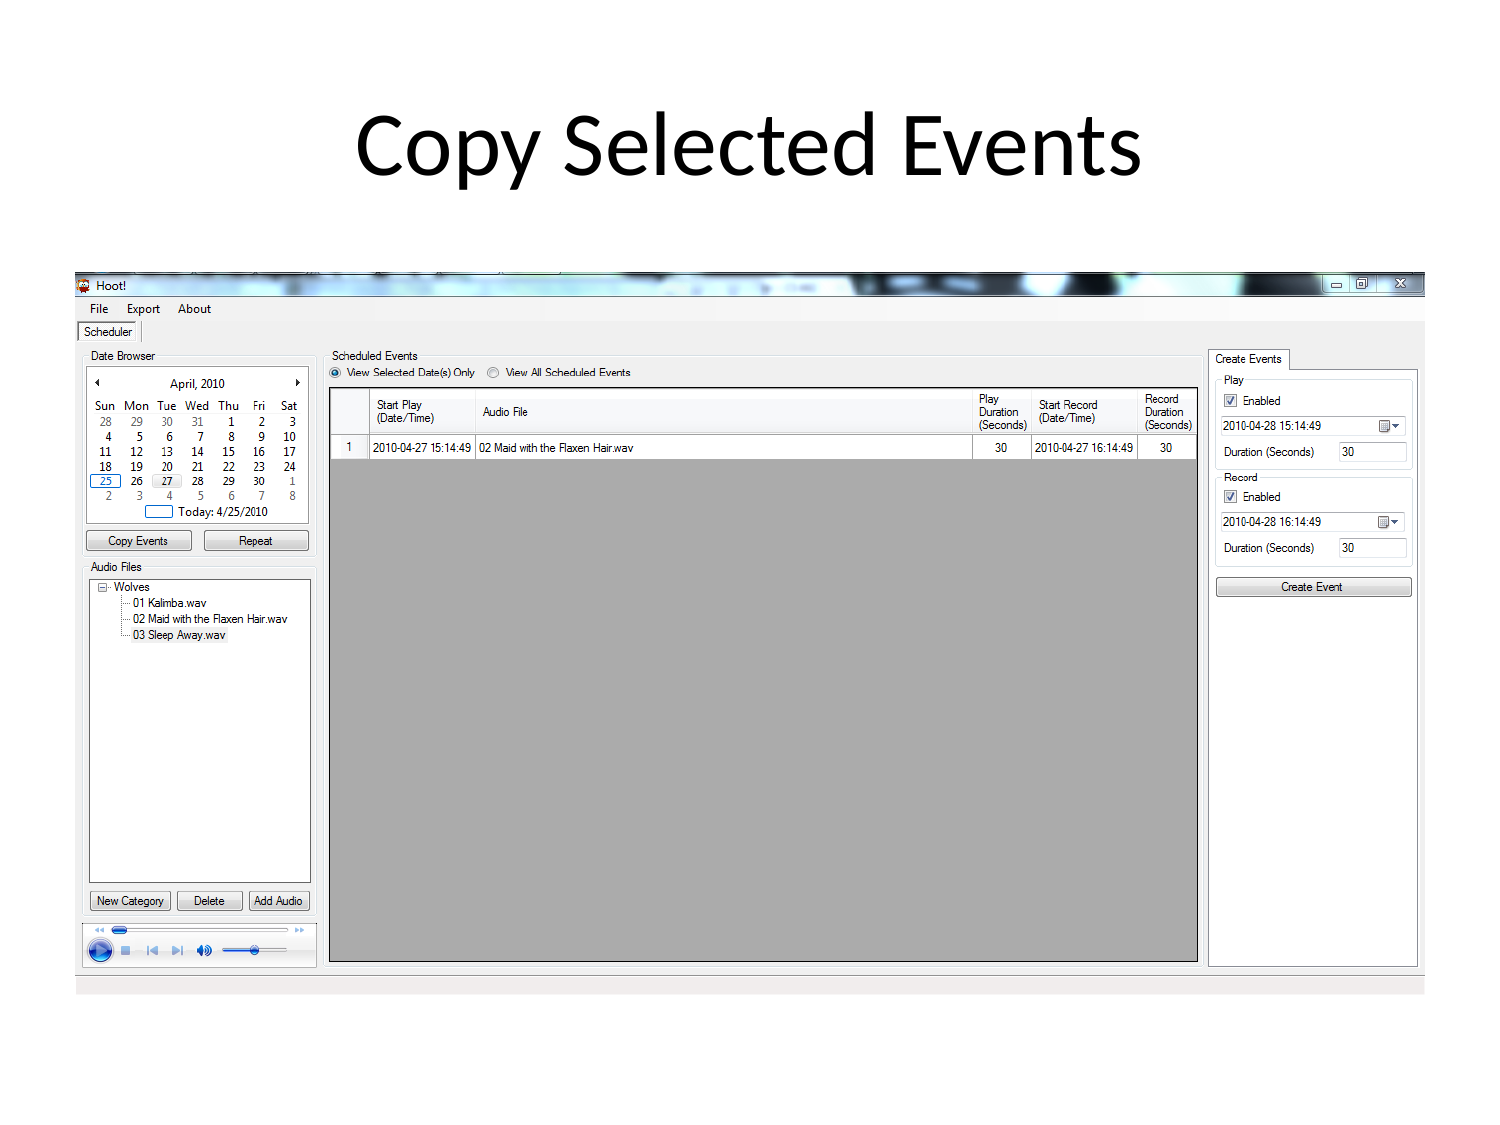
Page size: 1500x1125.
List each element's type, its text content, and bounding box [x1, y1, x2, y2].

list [74, 272, 1426, 995]
title Copy Selected Events [75, 45, 1425, 233]
